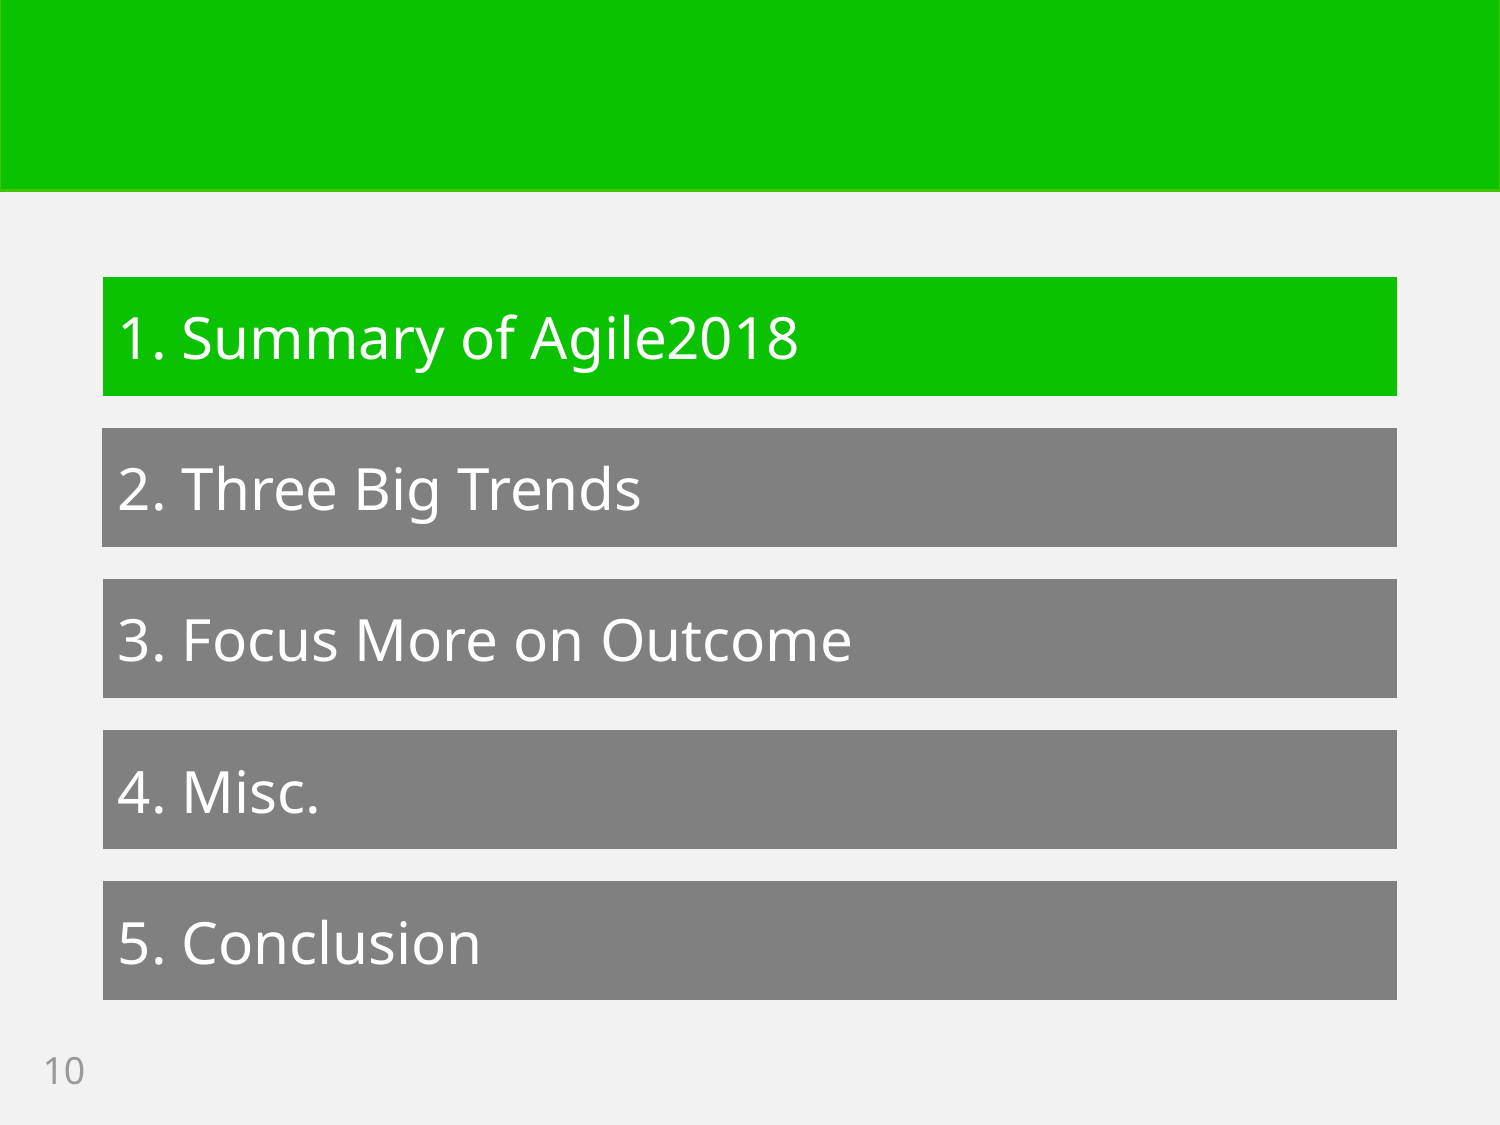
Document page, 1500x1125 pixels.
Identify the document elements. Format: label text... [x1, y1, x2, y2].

text_box 3. Focus More on Outcome [103, 579, 1397, 698]
text_box 2. Three Big Trends [102, 428, 1397, 547]
text_box 1. Summary of Agile2018 [103, 277, 1397, 396]
text_box 5. Conclusion [103, 881, 1397, 1000]
text_box 4. Misc. [103, 730, 1397, 849]
slide_number 10 [27, 1042, 146, 1102]
